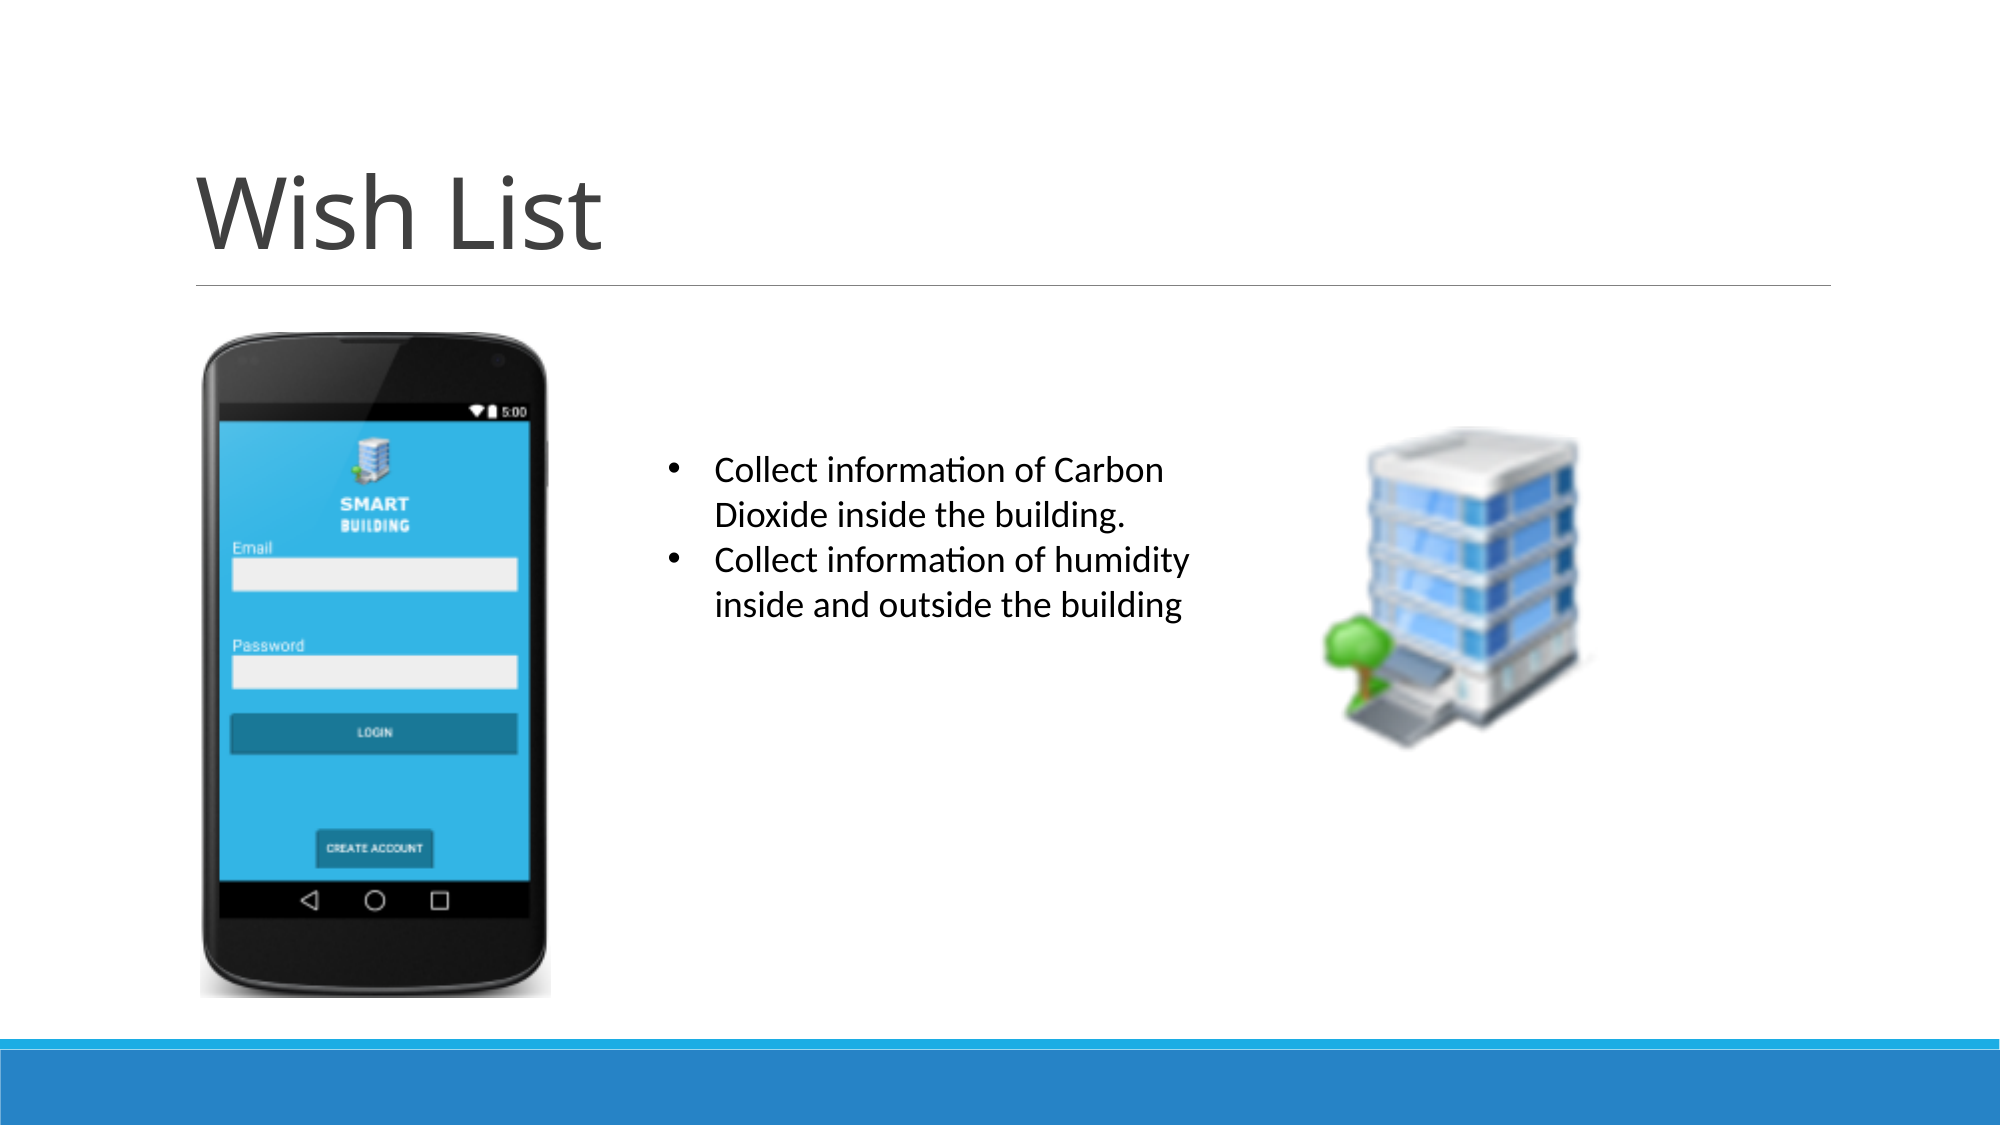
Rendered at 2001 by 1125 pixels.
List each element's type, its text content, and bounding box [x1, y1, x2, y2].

text_box Collect information of Carbon Dioxide inside the building. Collect information of humidity inside and outside the building [653, 438, 1294, 633]
picture [1296, 408, 1644, 756]
picture [200, 331, 551, 998]
title Wish List [180, 94, 1830, 278]
